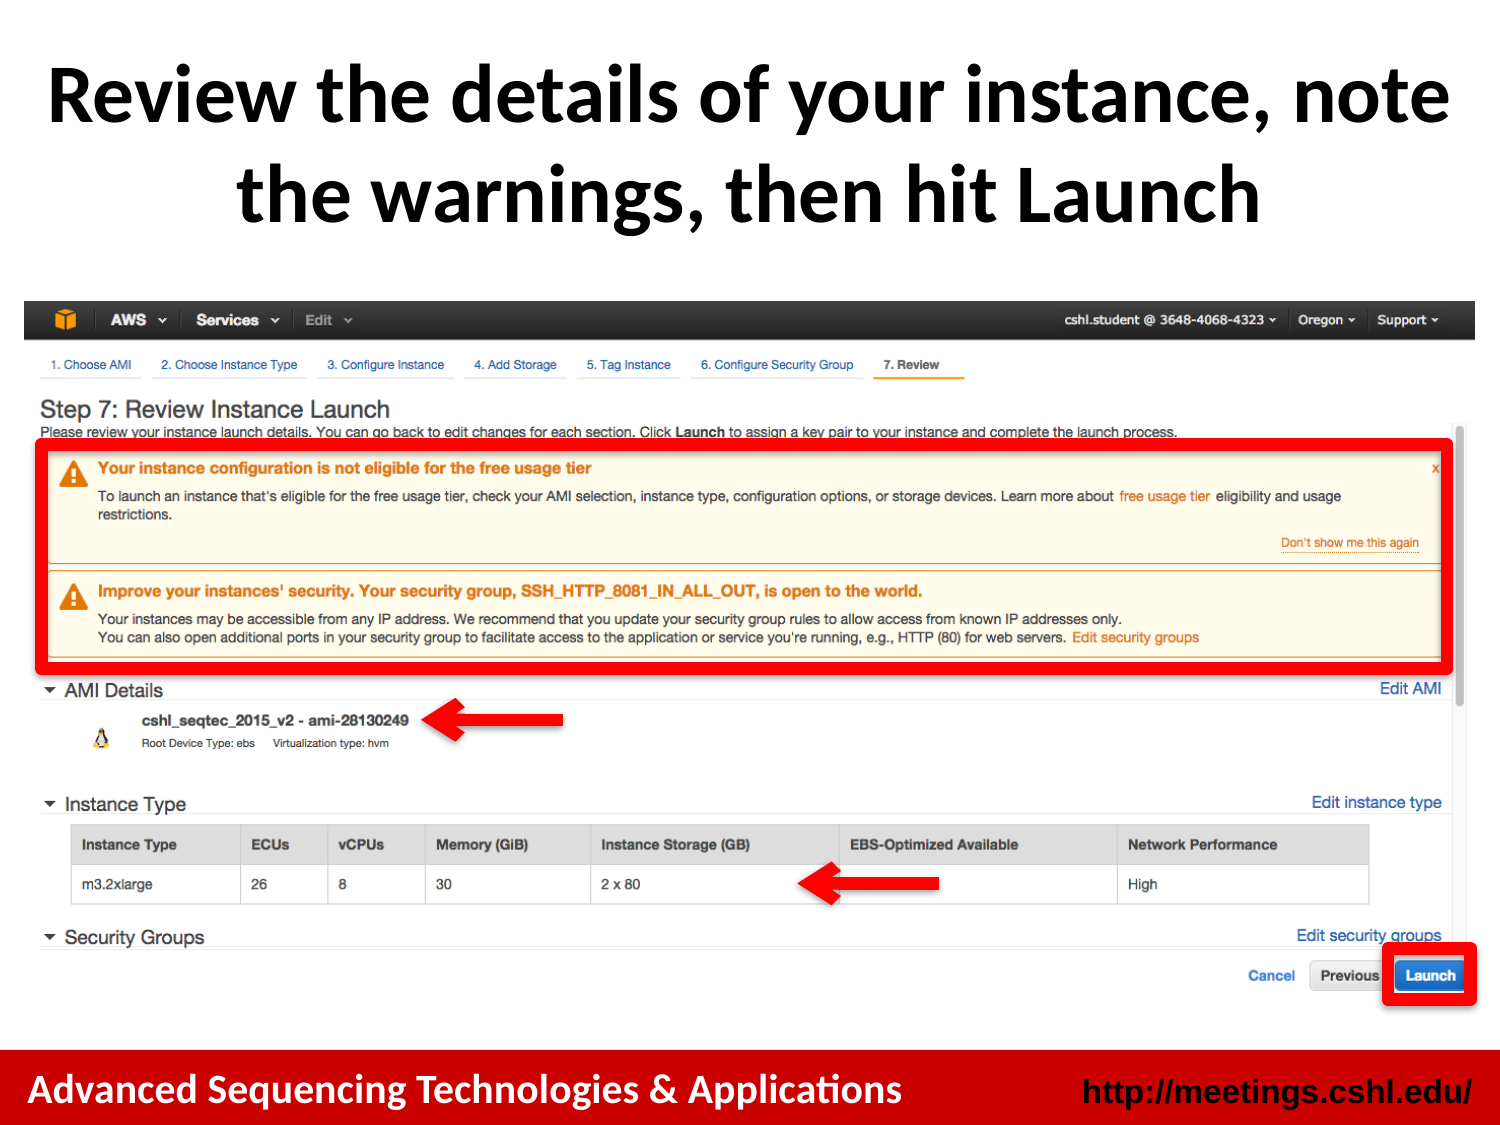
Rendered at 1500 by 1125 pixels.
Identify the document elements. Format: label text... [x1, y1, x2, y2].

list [24, 262, 1476, 1038]
title Review the details of your instance, note the warnings, then hit Launch [24, 45, 1475, 233]
